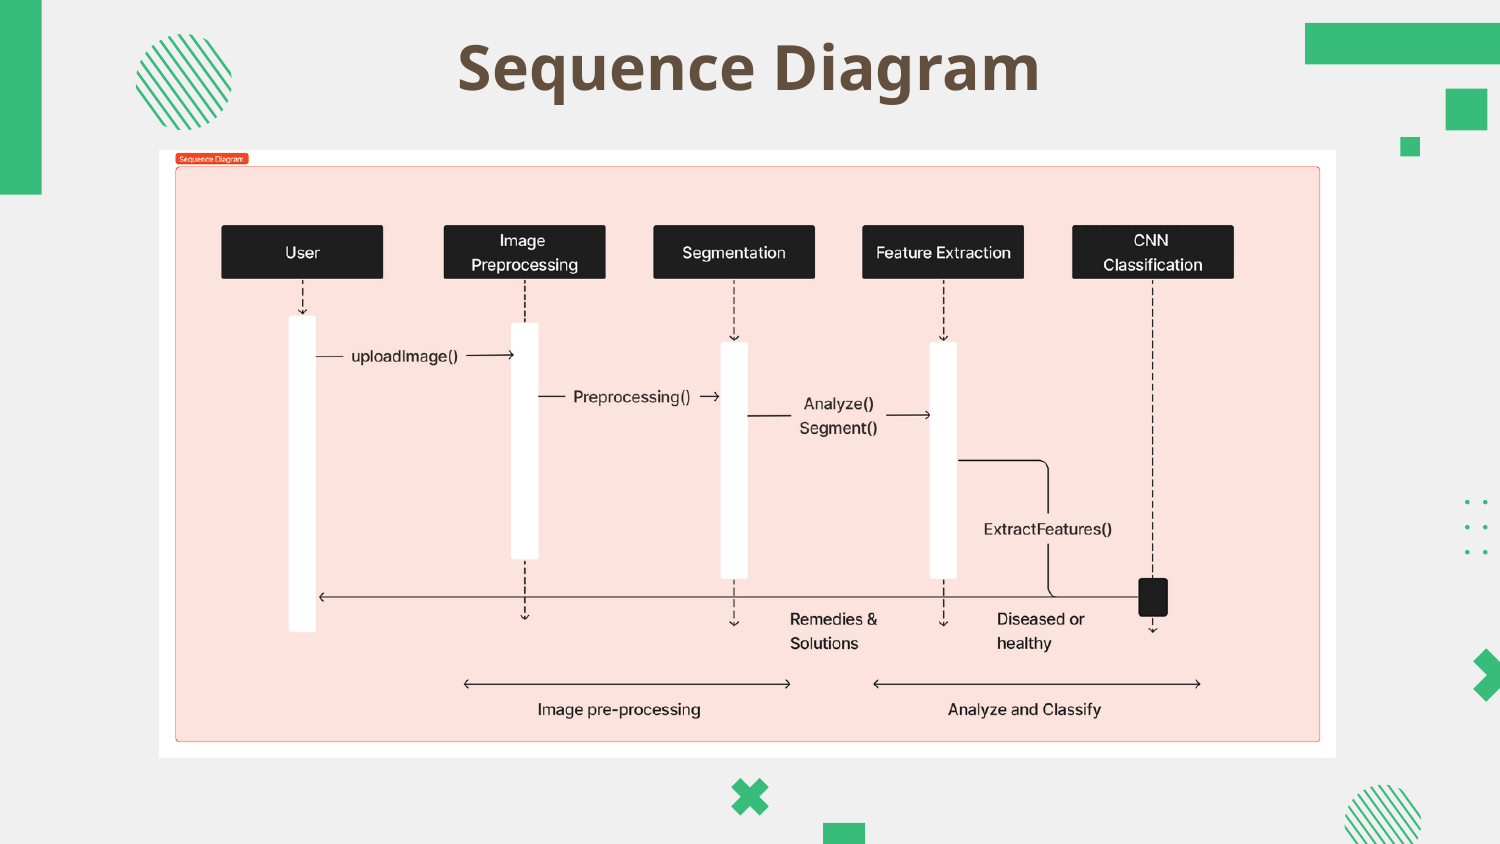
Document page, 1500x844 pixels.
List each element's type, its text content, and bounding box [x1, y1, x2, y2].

picture [159, 150, 1336, 758]
title Sequence Diagram [116, 17, 1383, 112]
